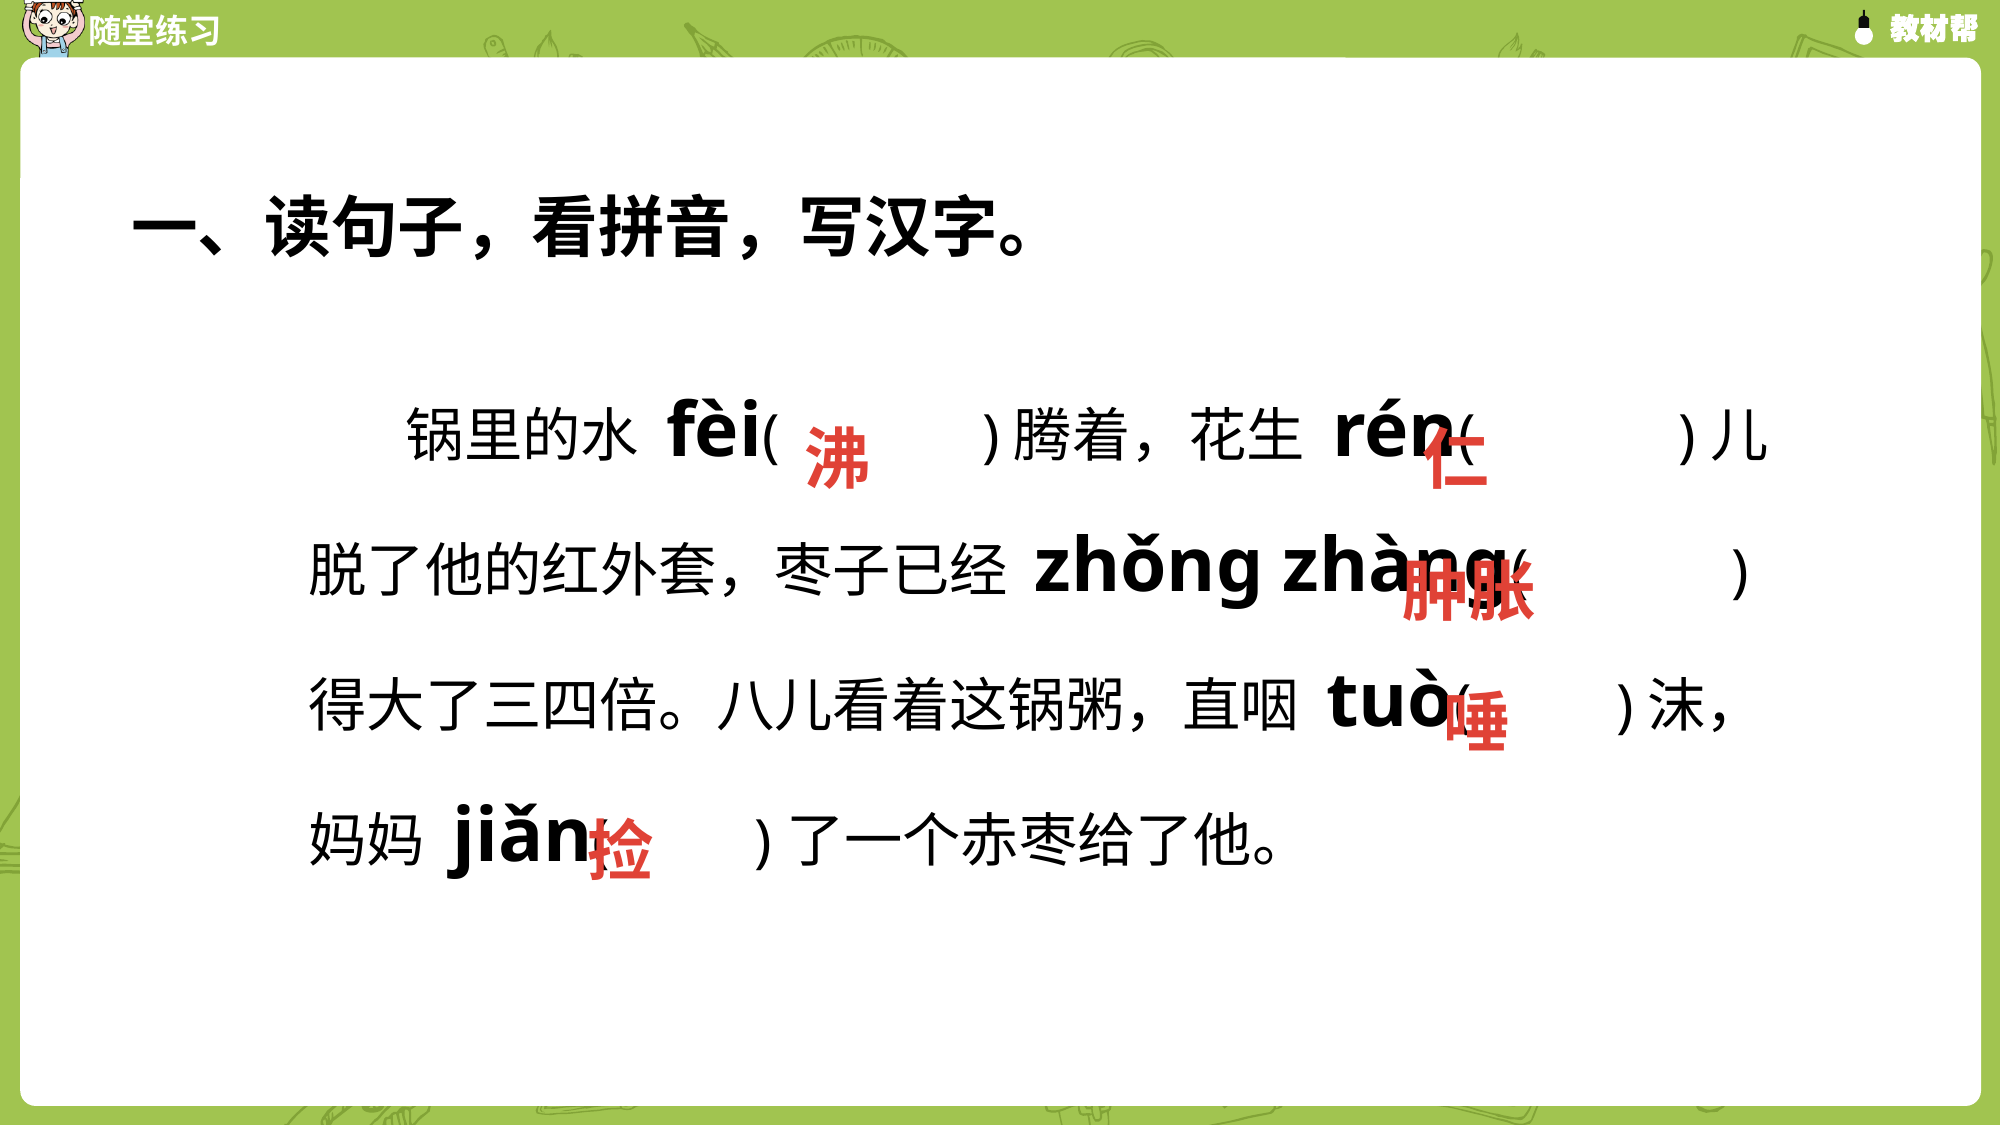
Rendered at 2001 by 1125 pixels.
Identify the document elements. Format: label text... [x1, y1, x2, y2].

text_box 肿胀 [1387, 541, 1577, 637]
text_box 一、读句子，看拼音，写汉字。 [116, 137, 1081, 273]
text_box 捡 [572, 801, 673, 896]
text_box 锅里的水 fèi( )腾着，花生 rén( )儿 脱了他的红外套，枣子已经 zhǒng zhàng( ) 得大了三四倍。八儿看着这锅粥，直咽 tuò( )沫， 妈妈 jiǎn( )了一个赤枣给了他。 [241, 248, 1786, 884]
text_box 唾 [1428, 672, 1536, 767]
picture [22, 0, 85, 60]
text_box 仁 [1407, 409, 1496, 504]
text_box 沸 [789, 409, 905, 504]
